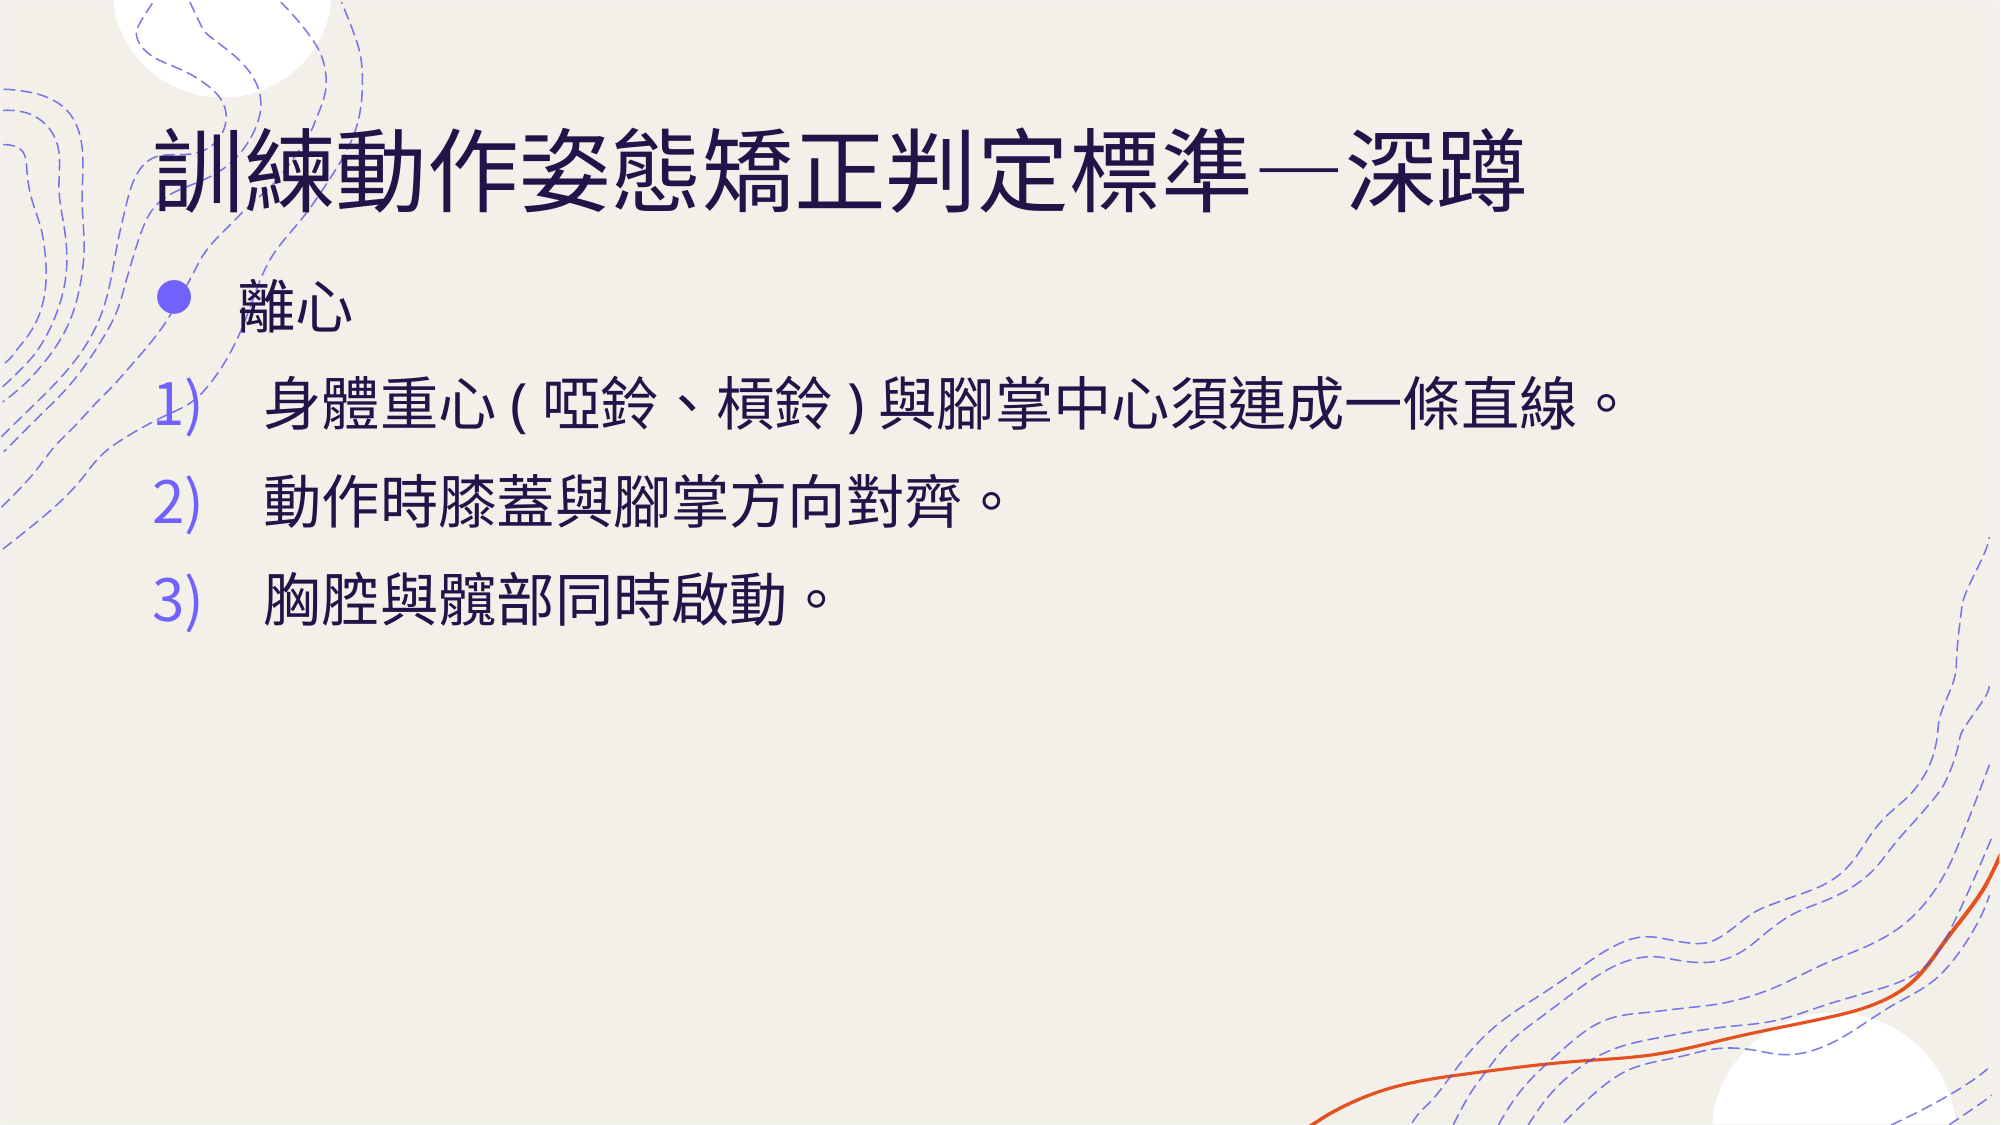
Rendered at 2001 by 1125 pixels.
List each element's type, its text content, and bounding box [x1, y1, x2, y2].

list 離心 身體重心(啞鈴、槓鈴)與腳掌中心須連成一條直線。 動作時膝蓋與腳掌方向對齊。 胸腔與髖部同時啟動。 [137, 255, 1863, 1081]
title 訓練動作姿態矯正判定標準—深蹲 [137, 59, 1863, 255]
